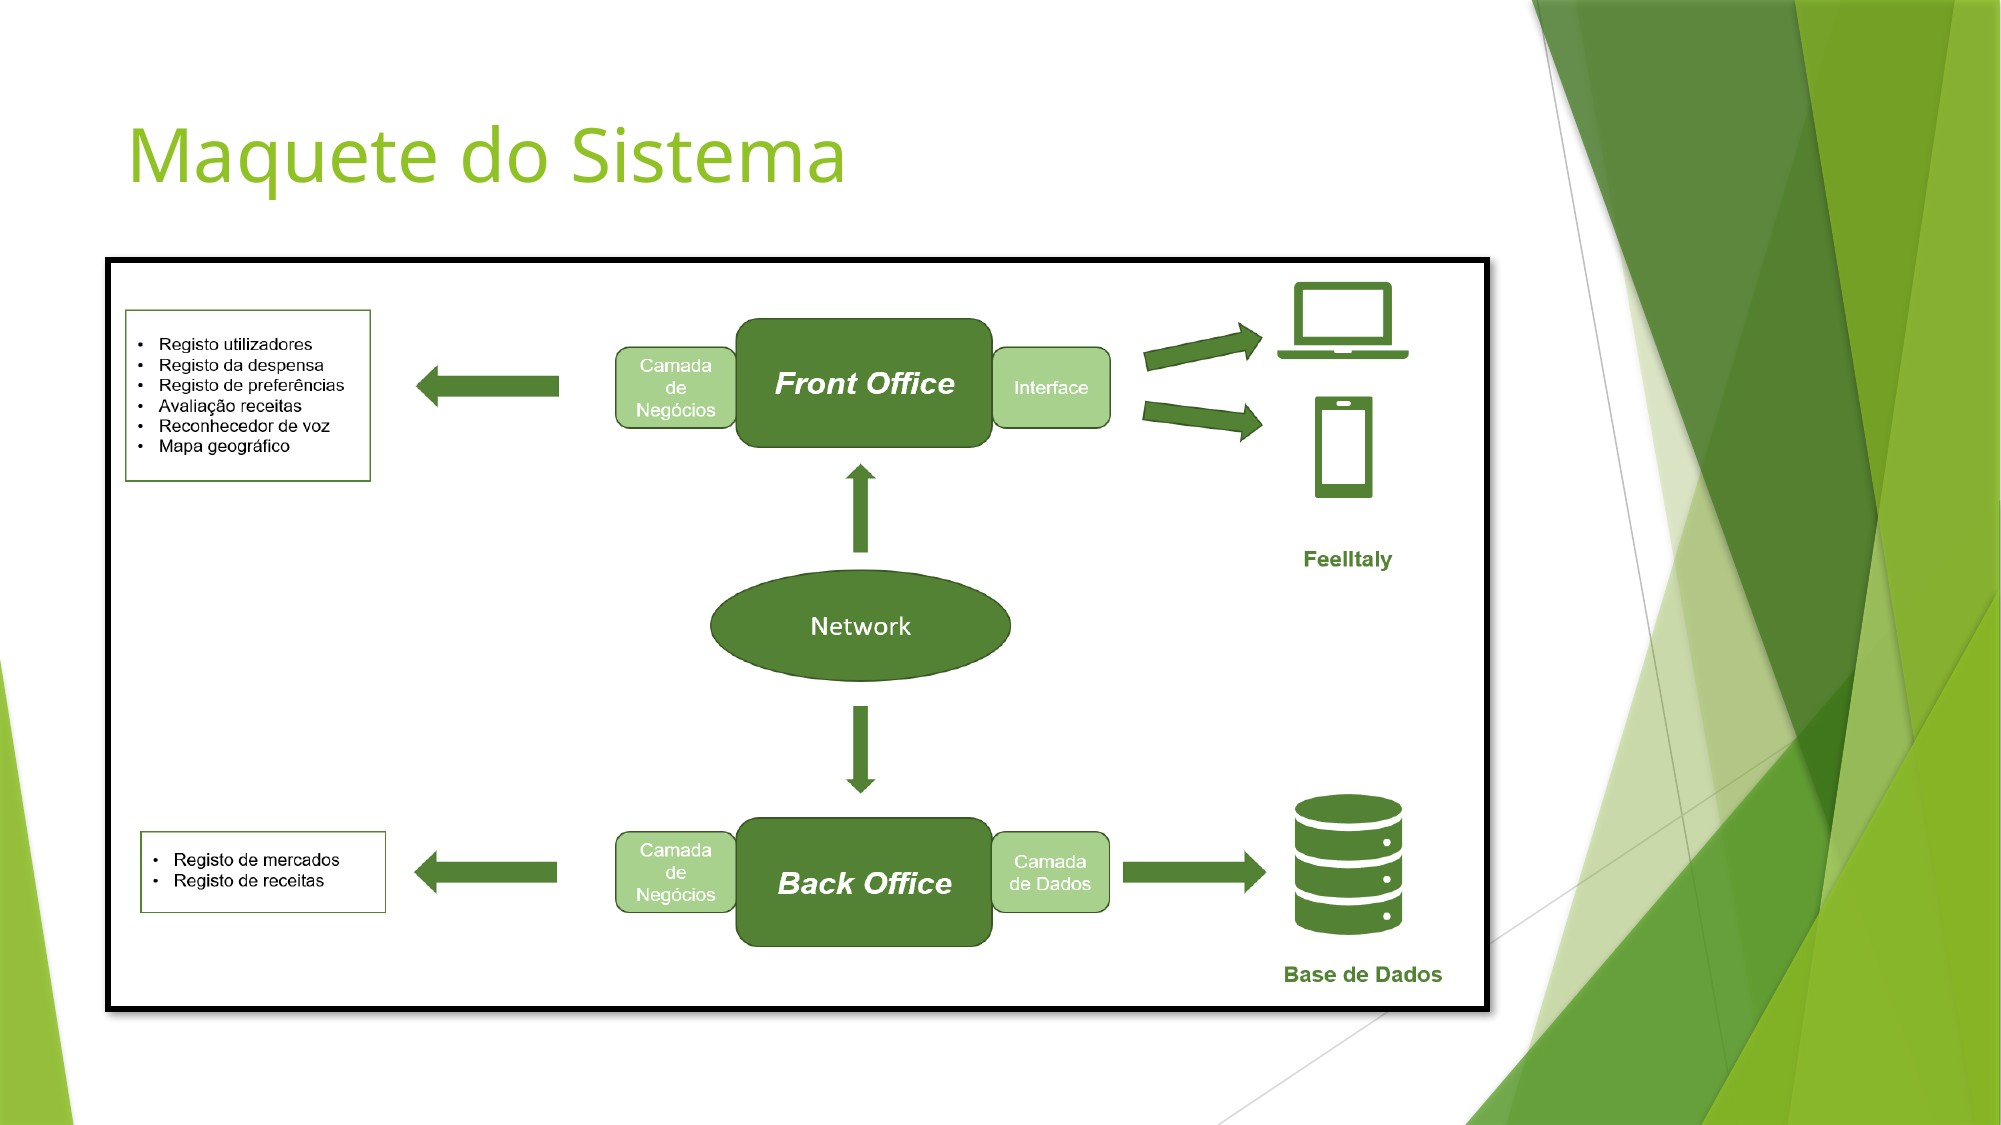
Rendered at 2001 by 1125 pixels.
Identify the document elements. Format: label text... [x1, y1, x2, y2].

picture [110, 262, 1485, 1007]
title Maquete do Sistema [111, 99, 1522, 317]
